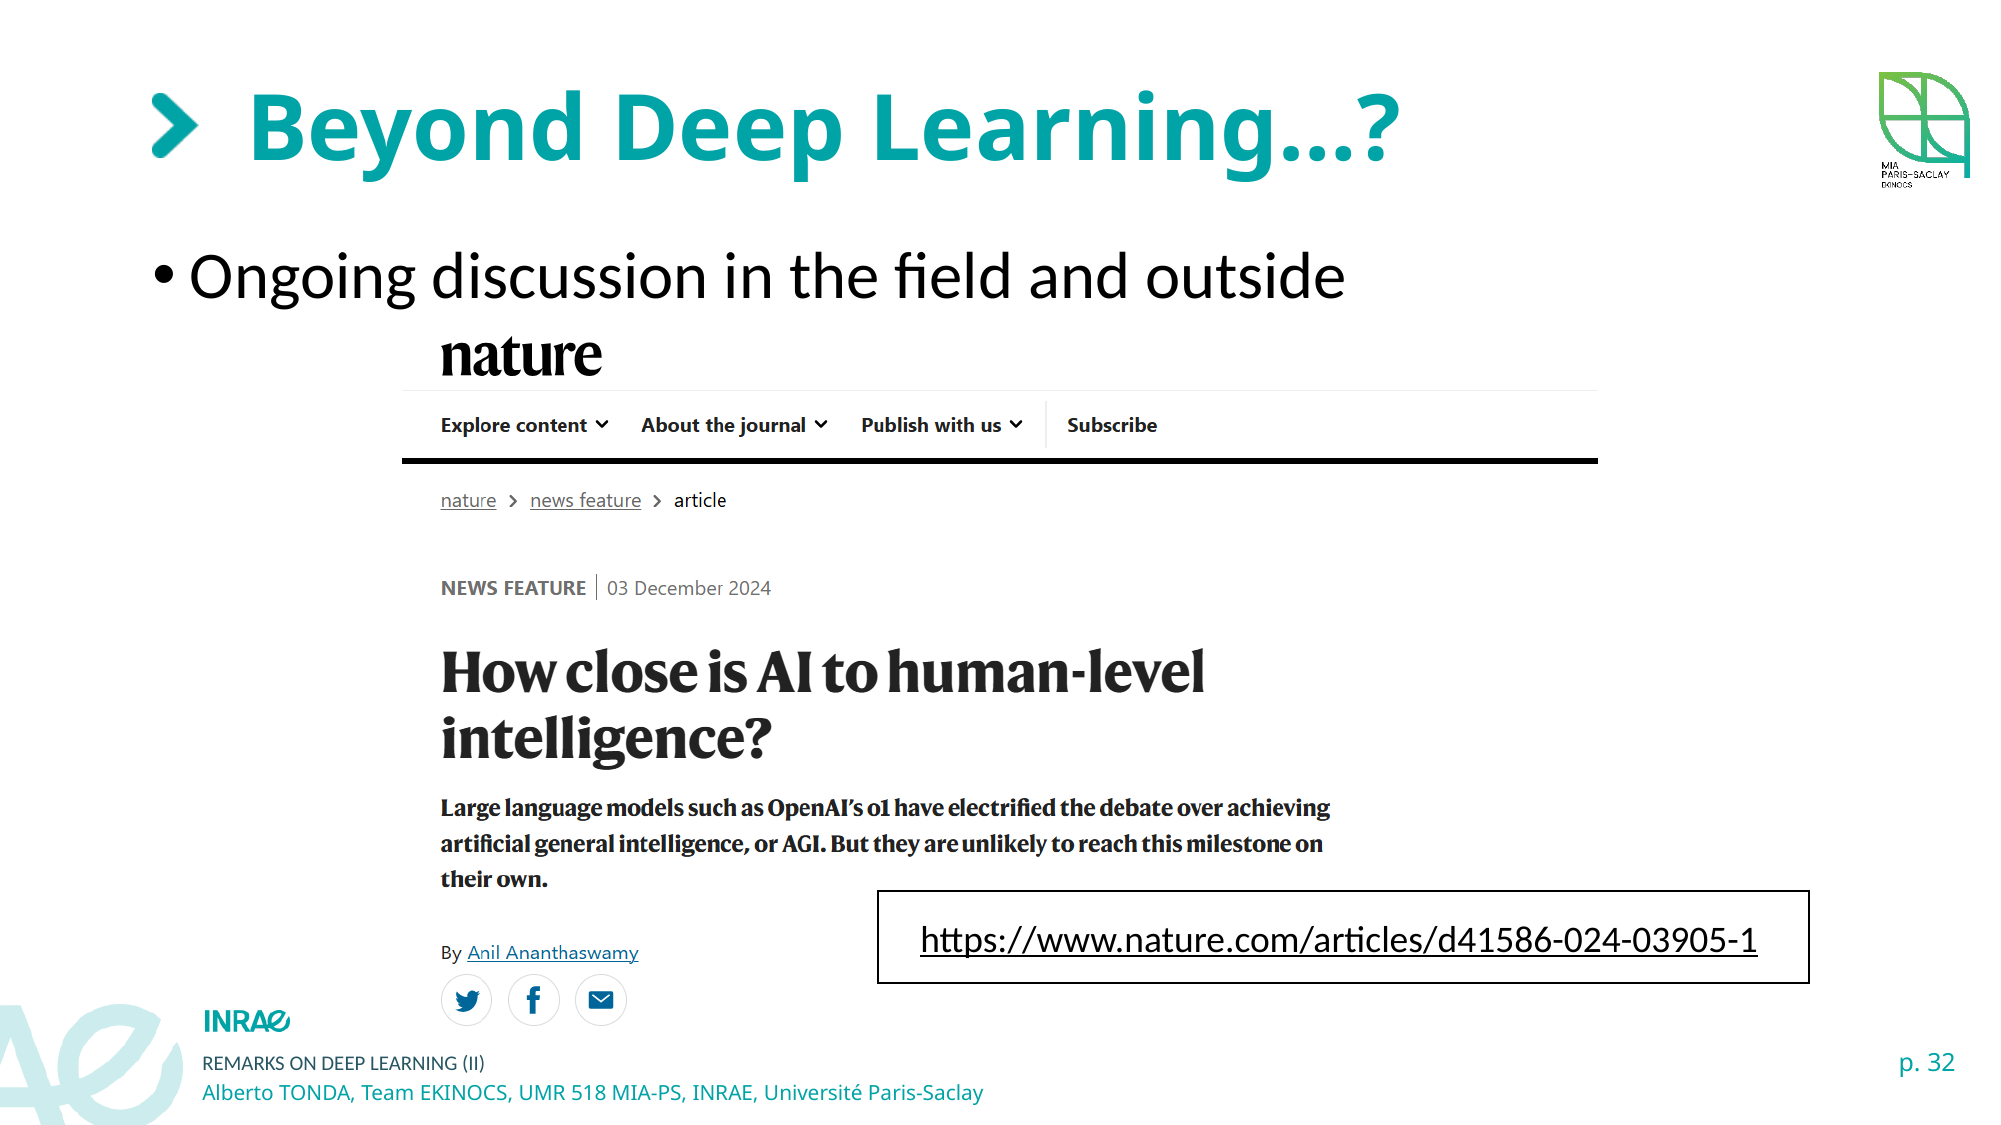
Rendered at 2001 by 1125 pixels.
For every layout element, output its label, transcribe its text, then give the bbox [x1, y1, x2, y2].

list Ongoing discussion in the field and outside [137, 233, 1863, 1001]
title Beyond Deep Learning…? [137, 59, 1863, 203]
text_box https://www.nature.com/articles/d41586-024-03905-1 [1598, 890, 1810, 984]
picture [324, 1058, 329, 1069]
picture [402, 327, 1598, 1032]
picture [0, 996, 329, 1125]
picture [152, 93, 200, 158]
picture [1862, 54, 1986, 205]
